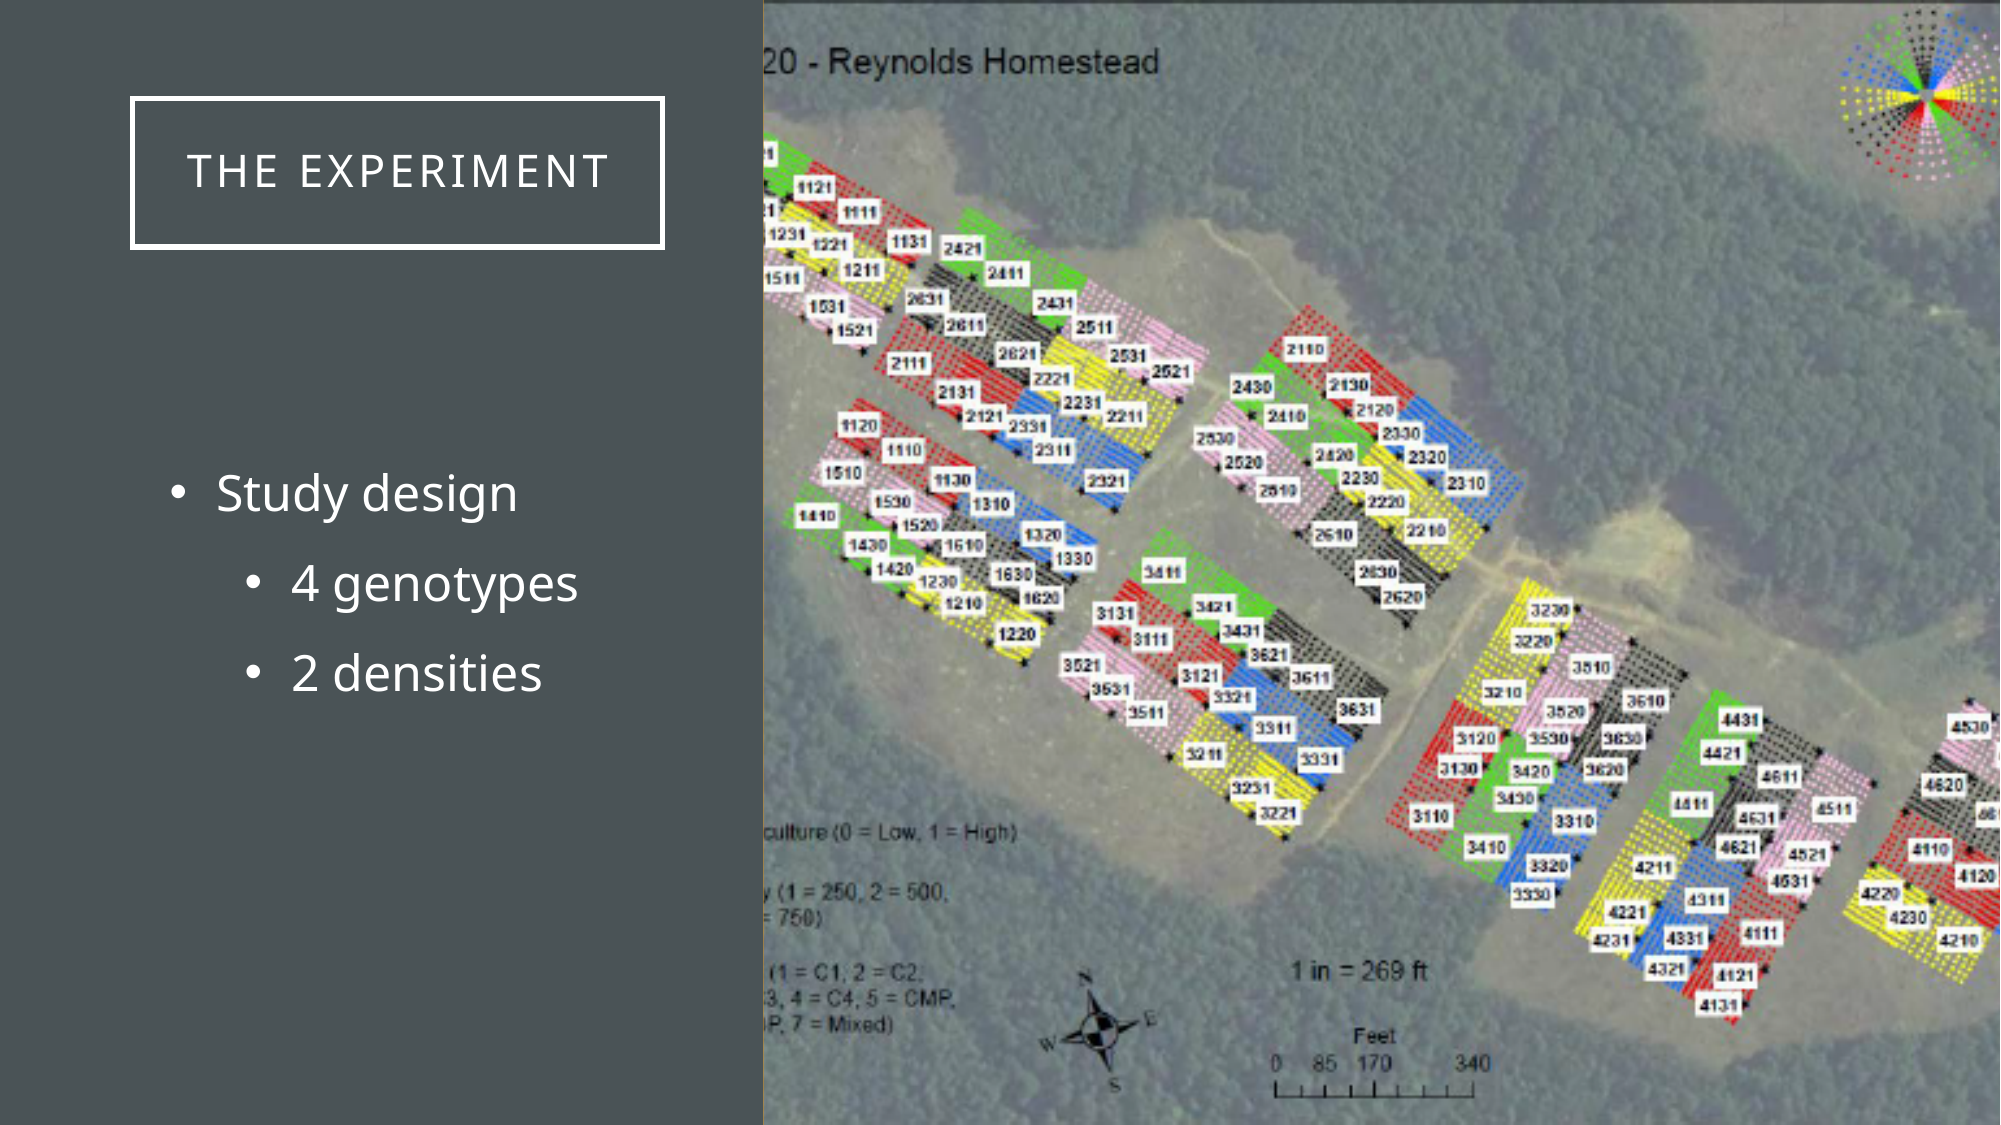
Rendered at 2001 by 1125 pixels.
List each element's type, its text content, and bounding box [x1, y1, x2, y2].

text_box Study design 4 genotypes 2 densities [154, 423, 713, 799]
title The Experiment [130, 96, 665, 250]
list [763, 0, 2000, 1125]
text_box [0, 0, 763, 1125]
